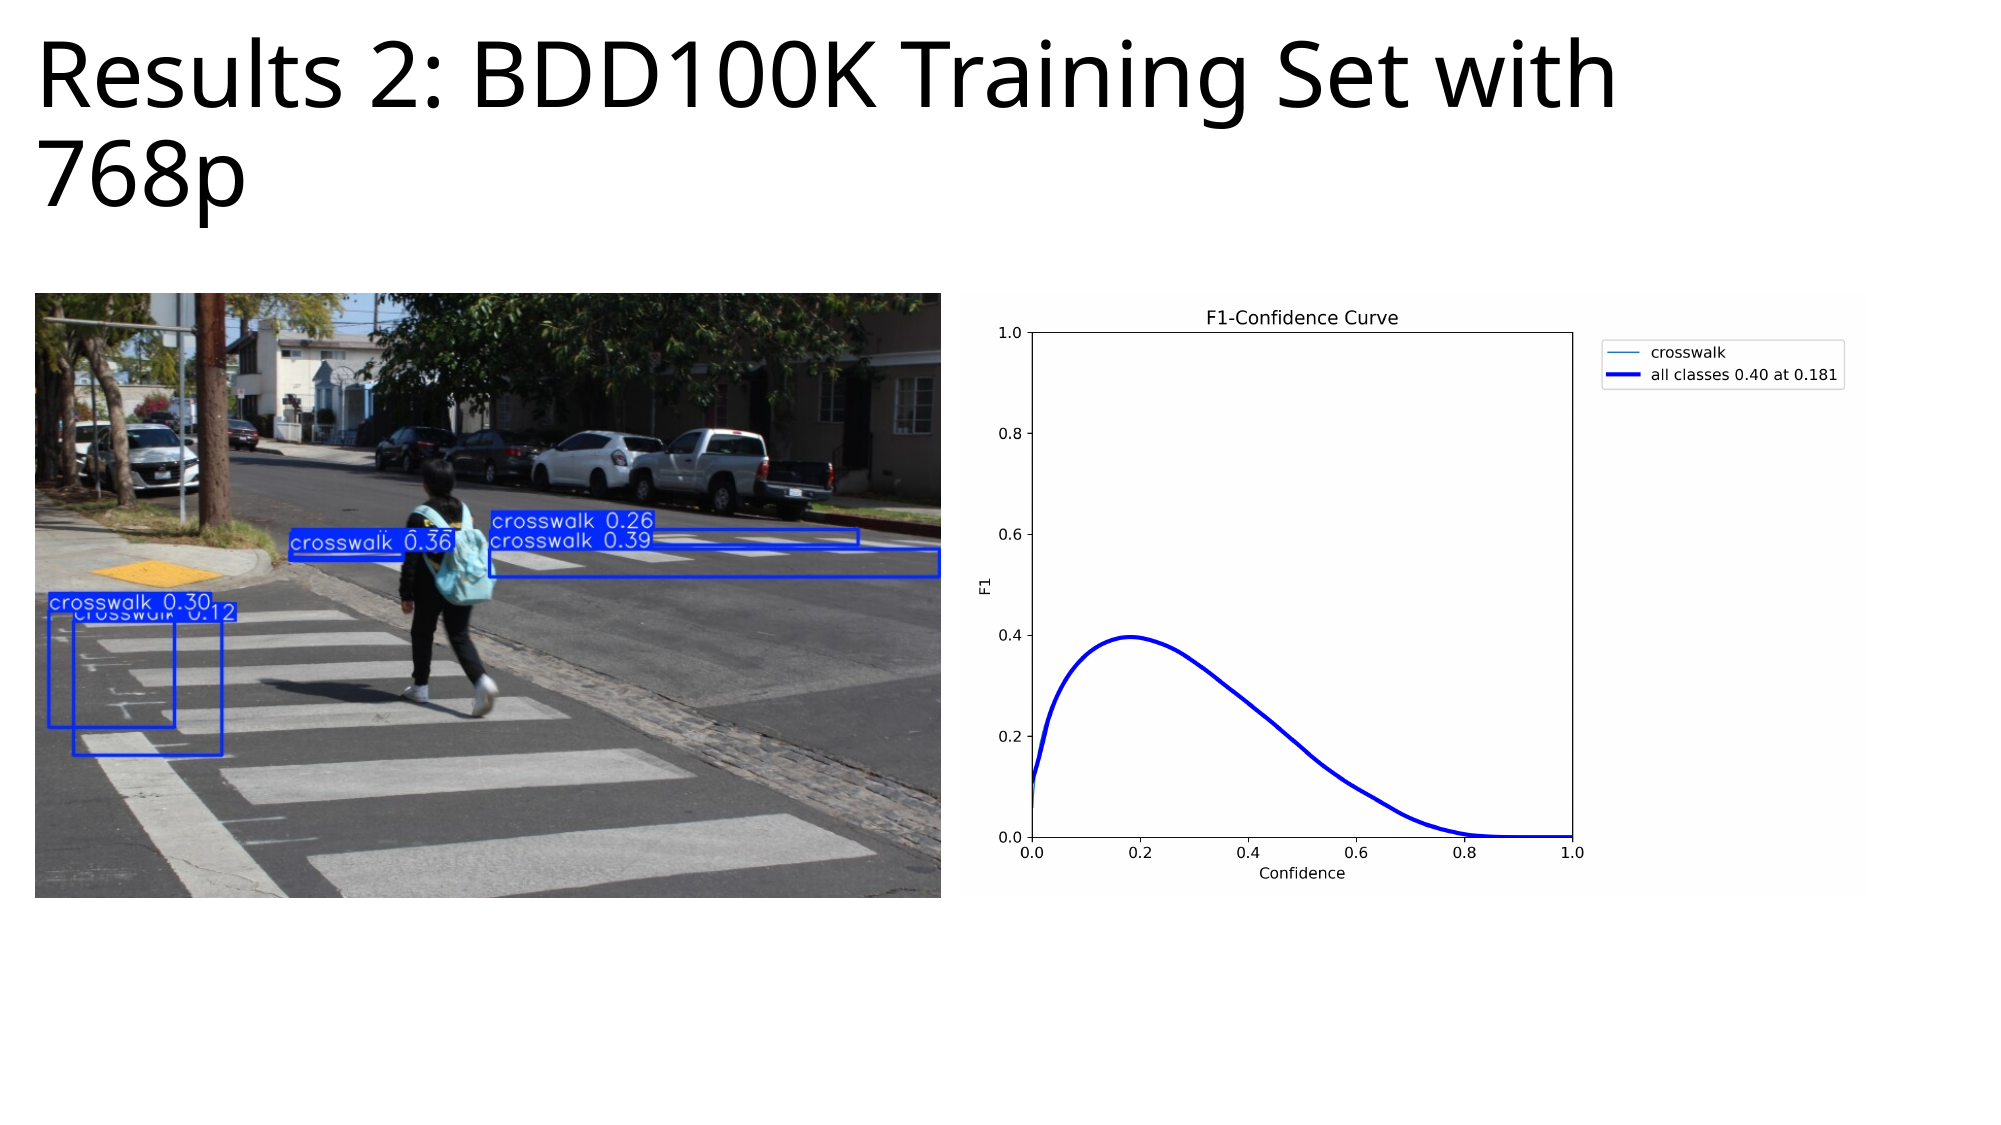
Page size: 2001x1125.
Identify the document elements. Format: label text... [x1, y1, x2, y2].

picture [35, 293, 941, 898]
picture [961, 293, 1867, 898]
title Results 2: BDD100K Training Set with 768p [20, 18, 1746, 236]
